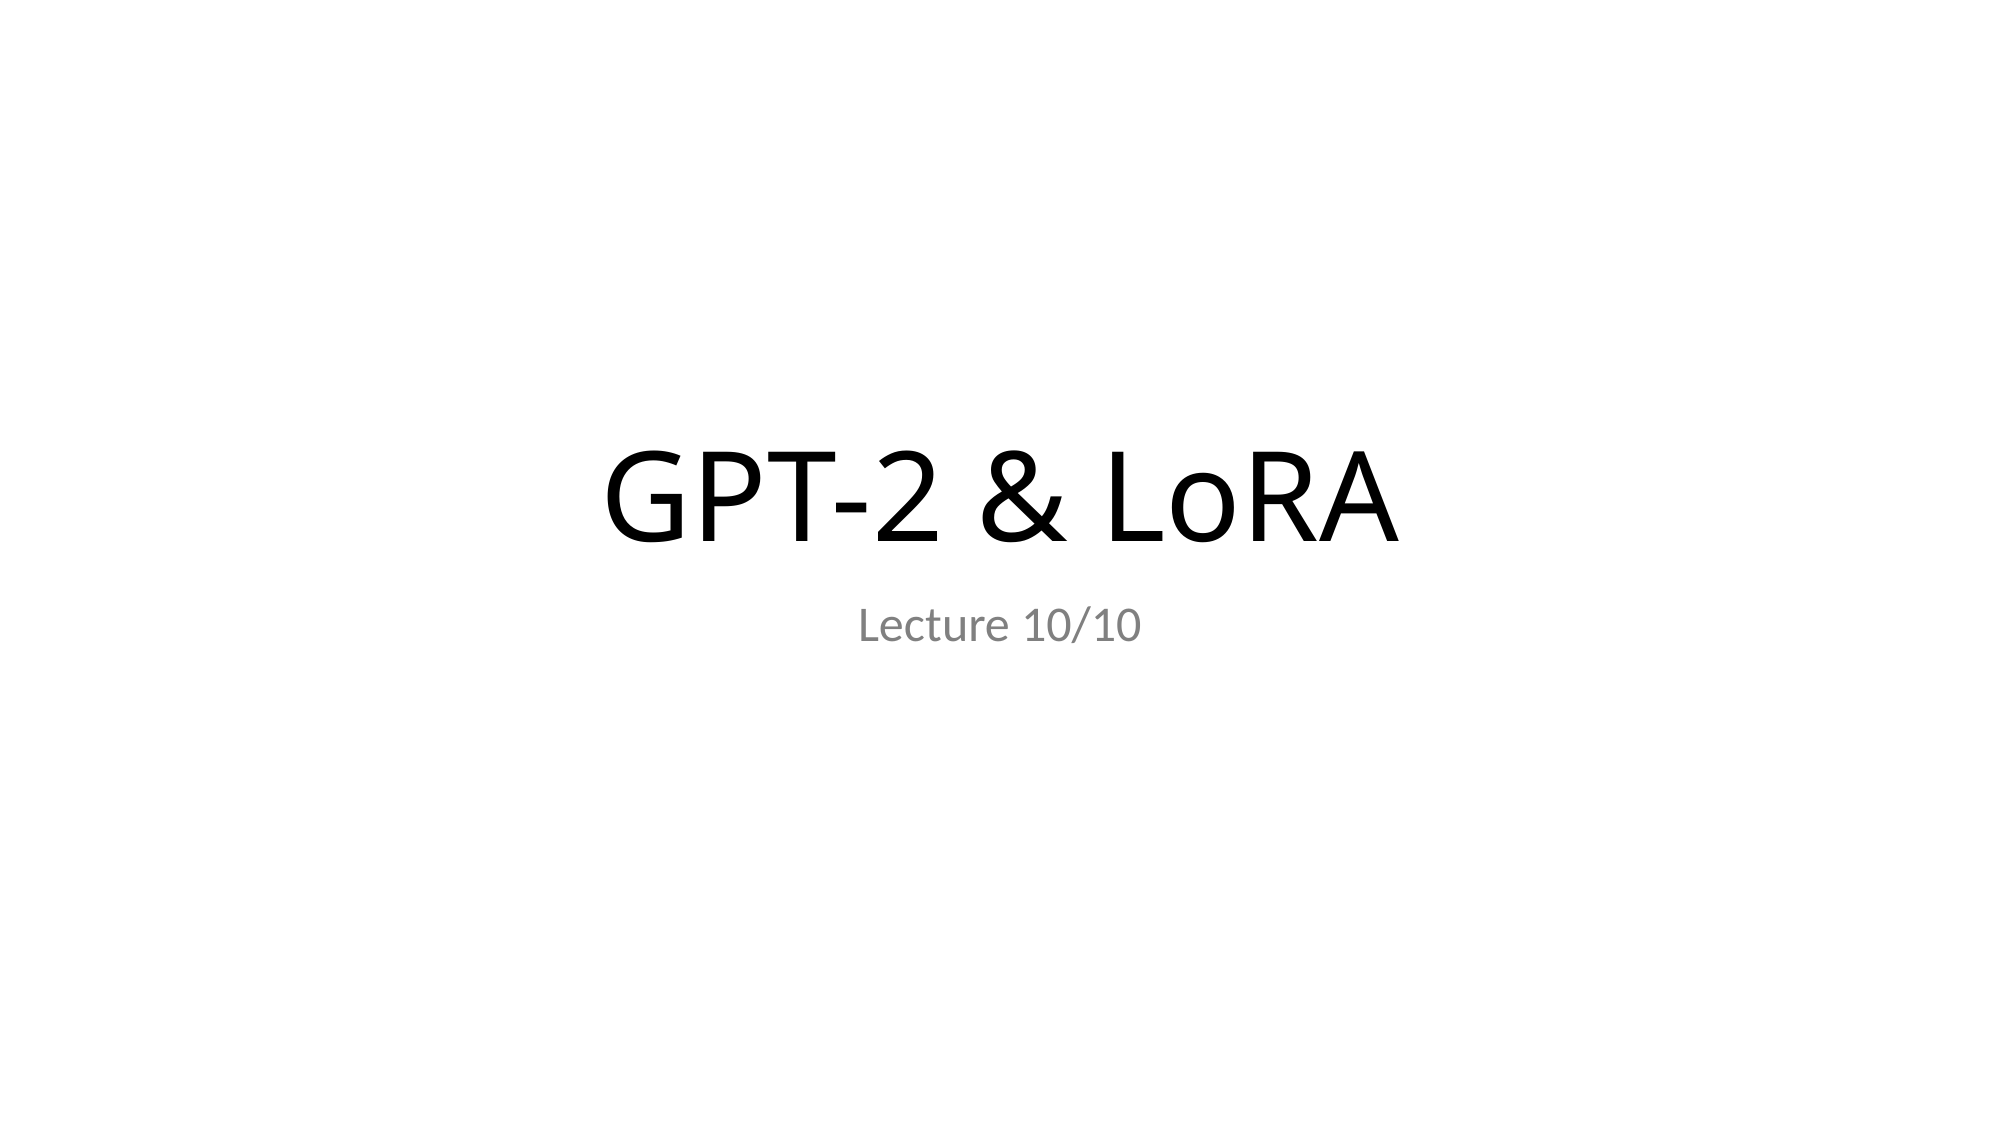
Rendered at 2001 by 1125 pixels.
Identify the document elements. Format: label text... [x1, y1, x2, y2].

title GPT-2 & LoRA [249, 184, 1750, 576]
subtitle Lecture 10/10 [249, 590, 1750, 863]
